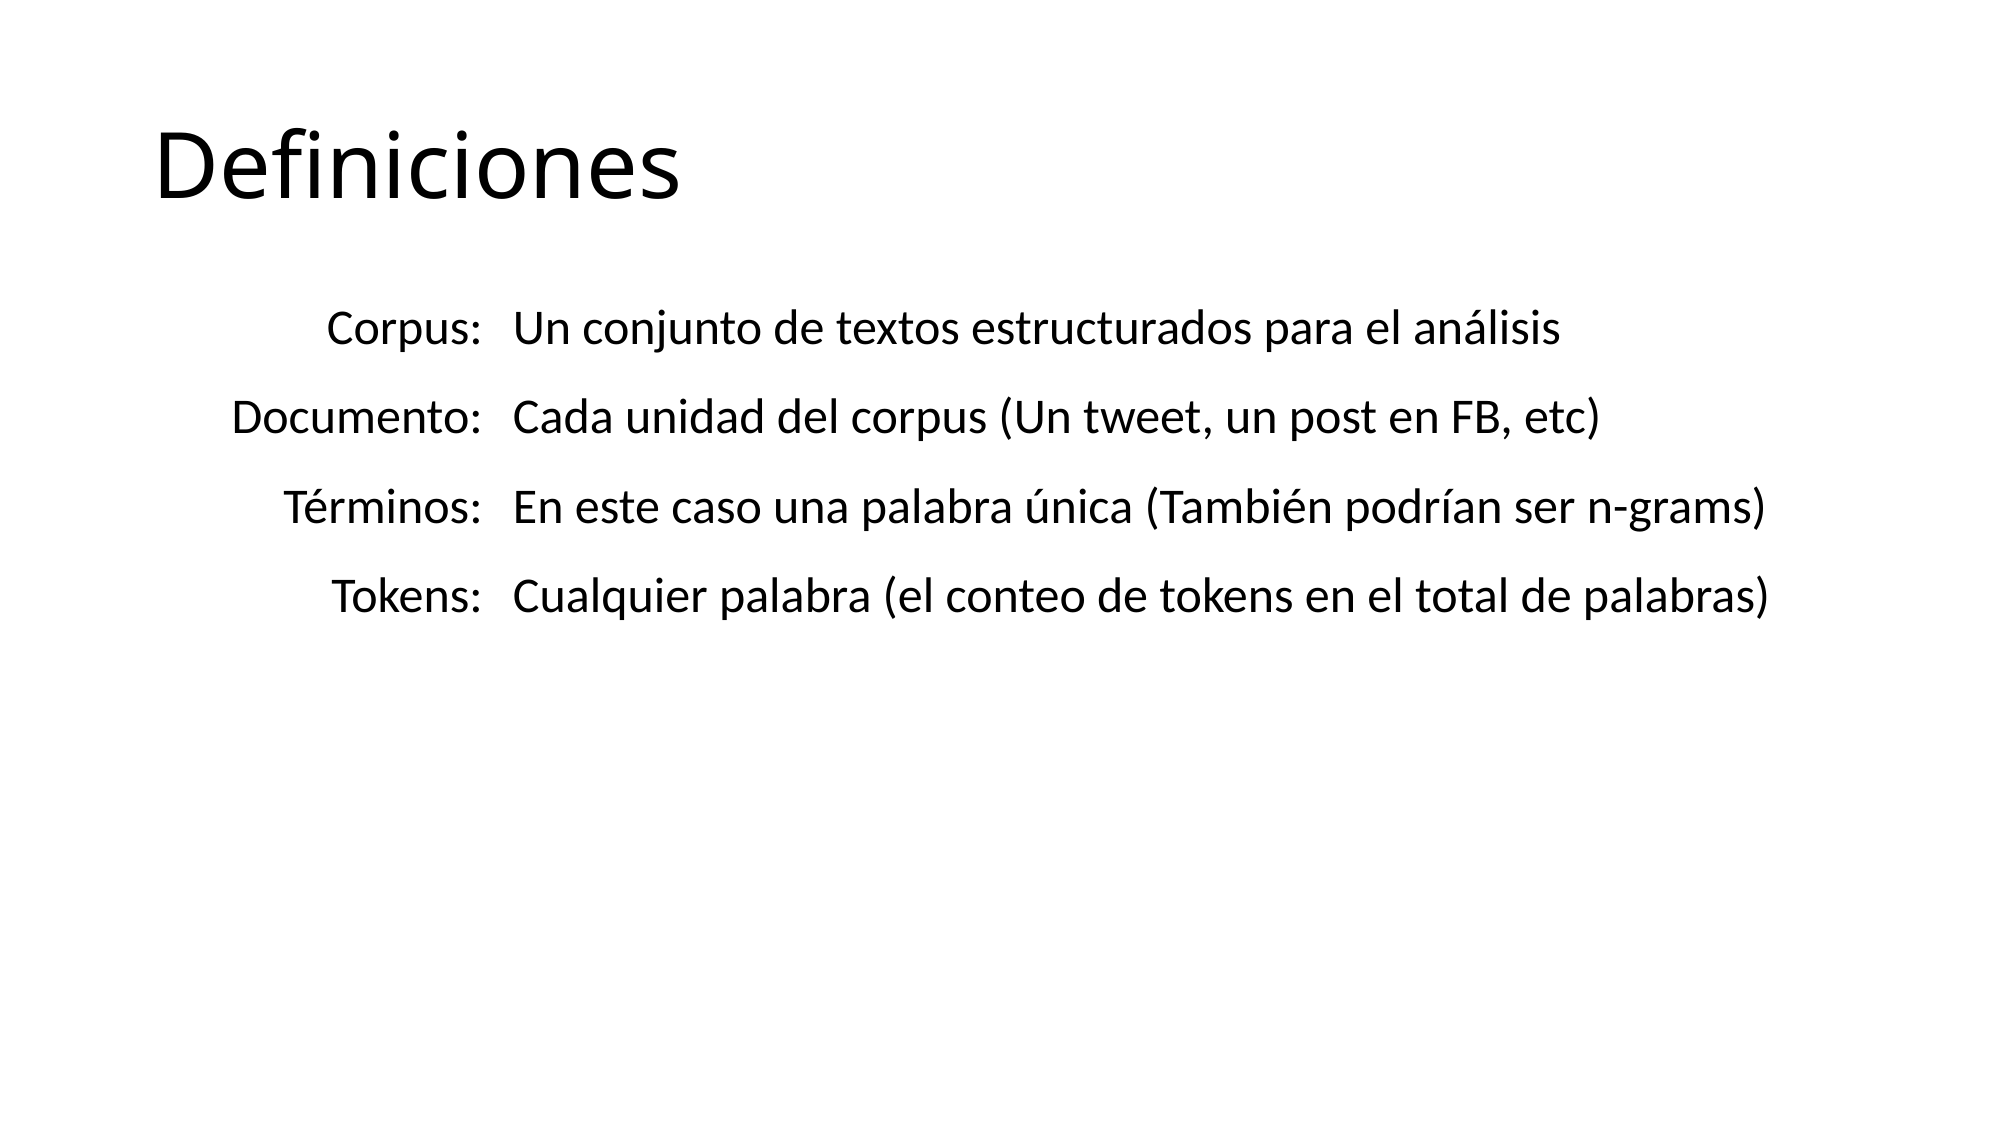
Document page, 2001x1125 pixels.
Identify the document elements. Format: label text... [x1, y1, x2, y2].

title Definiciones [137, 59, 1863, 278]
table_cell En este caso una palabra única (También podrían ser n-grams) [499, 479, 1828, 566]
table_cell Términos: [172, 479, 497, 566]
list [137, 299, 1863, 941]
table_cell Documento: [172, 392, 497, 477]
table_cell Tokens: [172, 568, 497, 656]
table_cell Cualquier palabra (el conteo de tokens en el total de palabras) [499, 568, 1828, 656]
table_header Corpus: [172, 300, 497, 386]
table_cell Cada unidad del corpus (Un tweet, un post en FB, etc) [499, 392, 1828, 477]
table_header Un conjunto de textos estructurados para el análisis [499, 300, 1828, 386]
